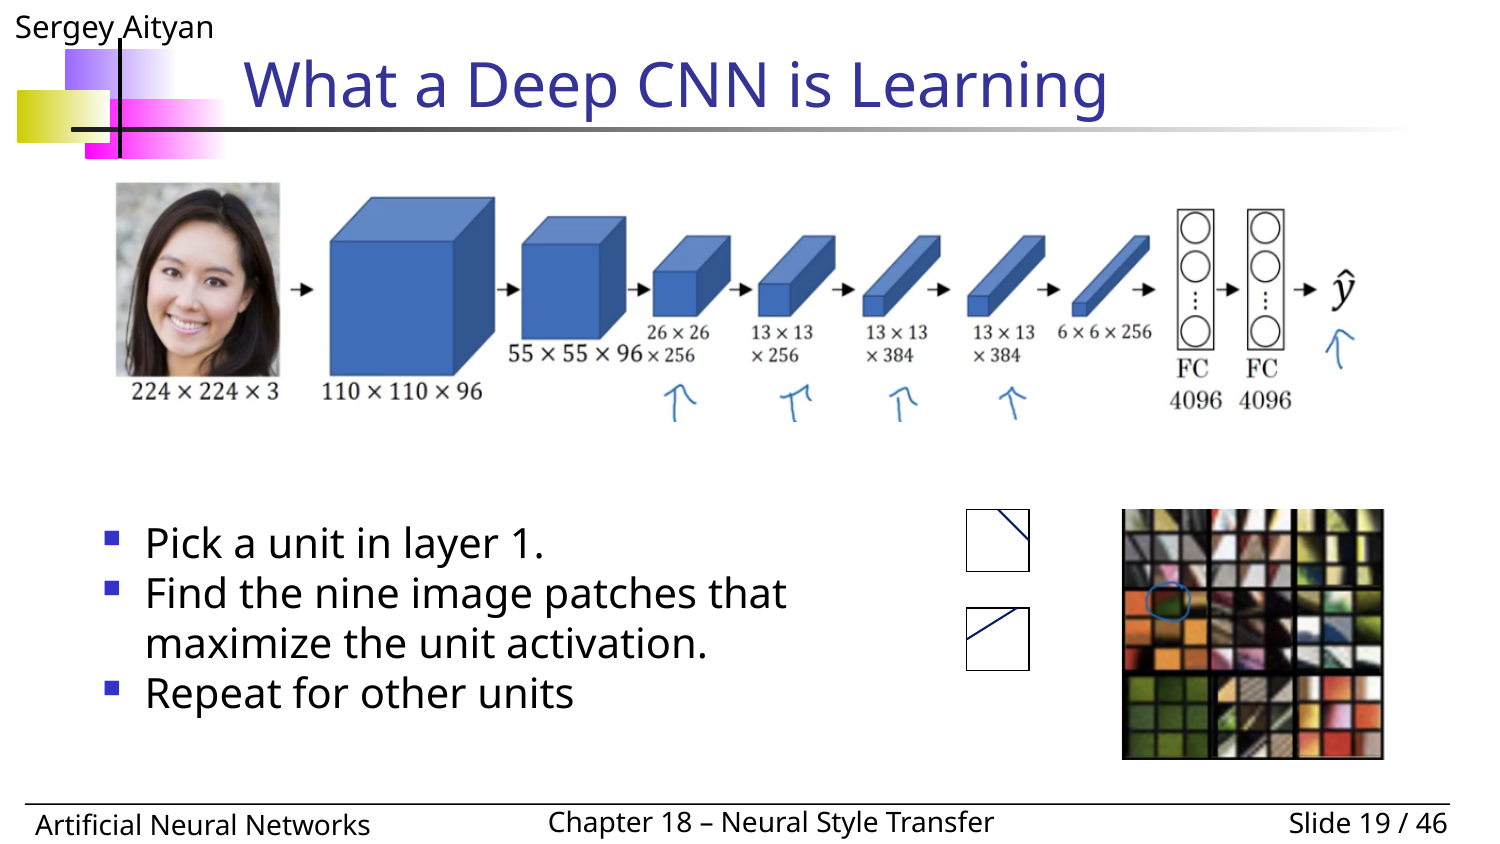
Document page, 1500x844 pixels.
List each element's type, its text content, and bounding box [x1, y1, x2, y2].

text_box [966, 509, 1030, 671]
list Pick a unit in layer 1. Find the nine image patches that maximize the unit activation. Repeat for other units [87, 509, 988, 698]
title What a Deep CNN is Learning [228, 46, 1332, 128]
picture [1121, 509, 1389, 760]
picture [109, 159, 1376, 423]
